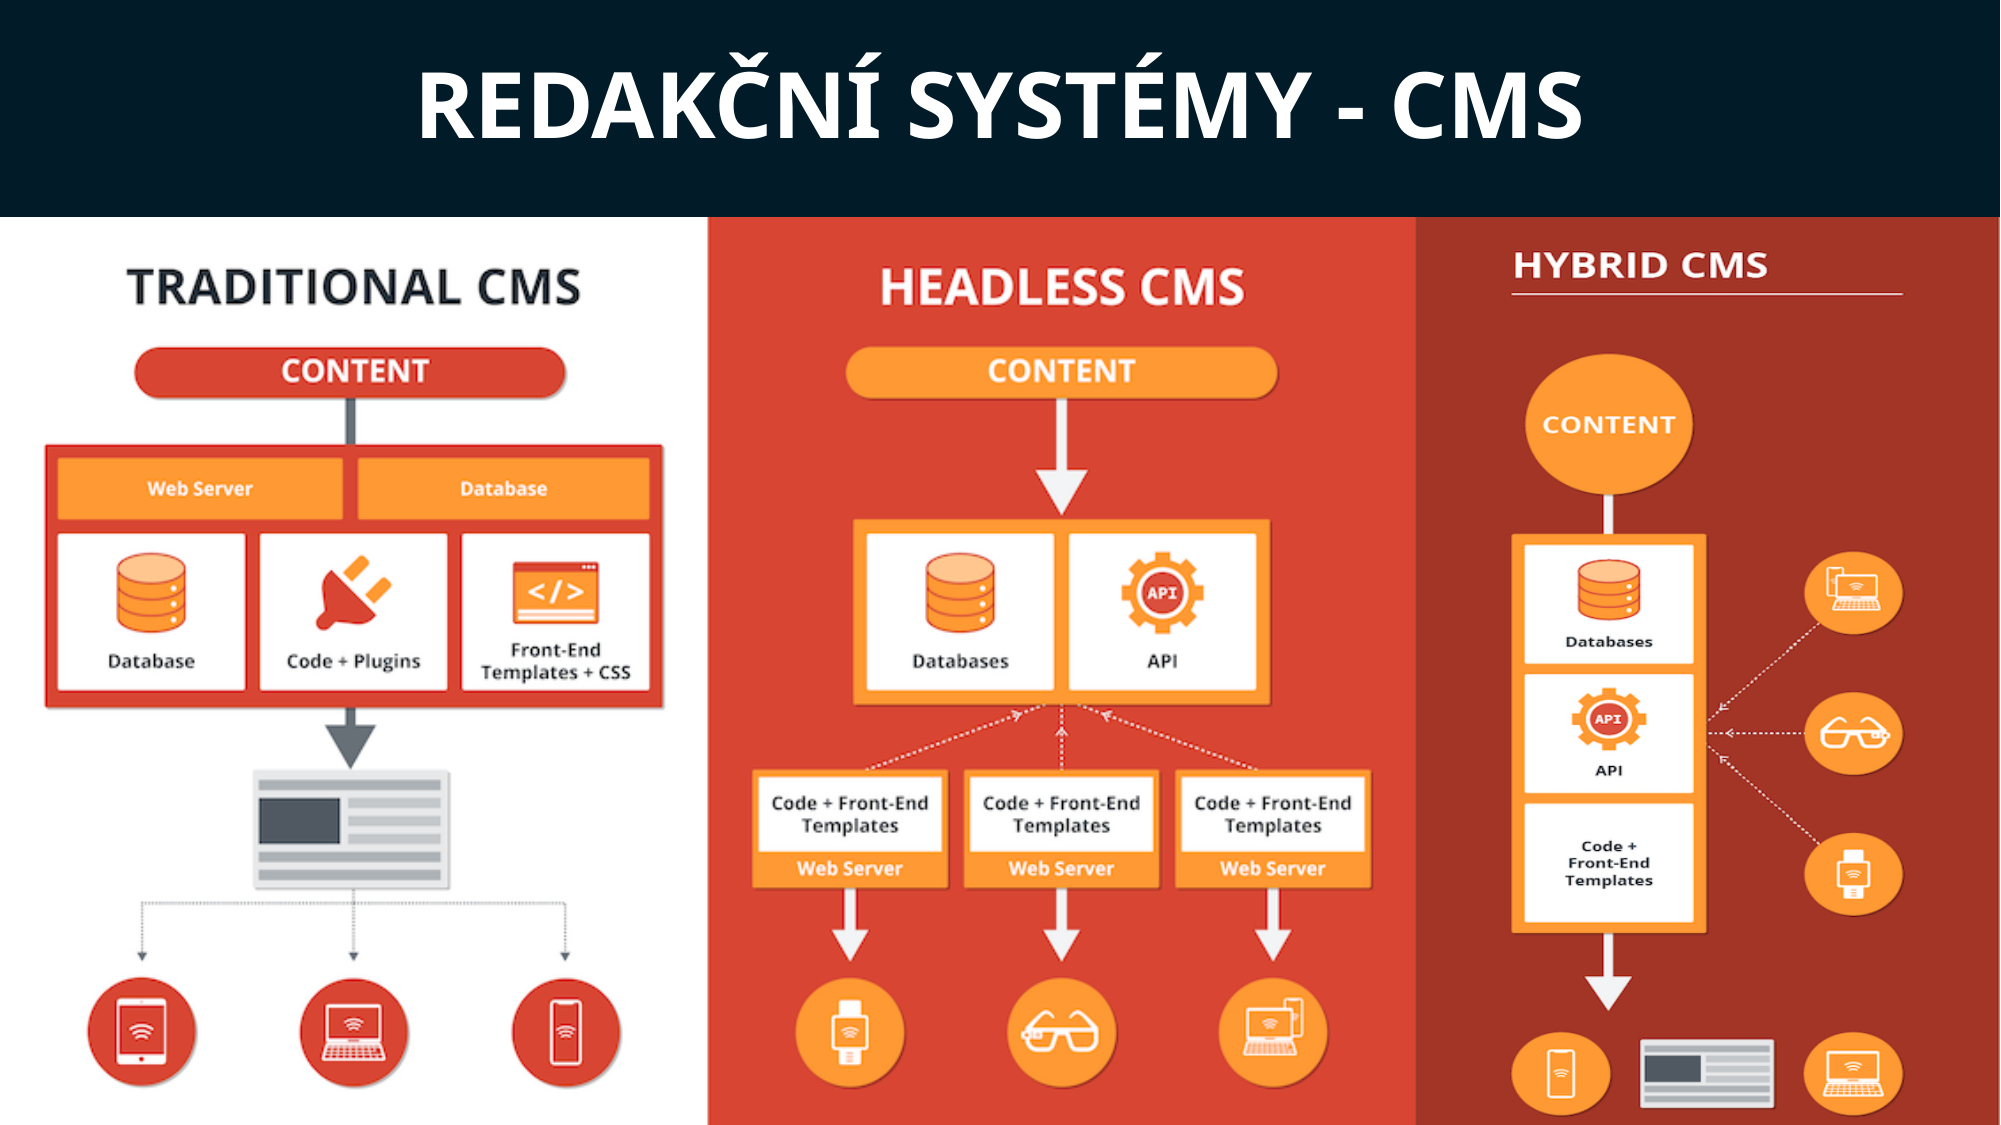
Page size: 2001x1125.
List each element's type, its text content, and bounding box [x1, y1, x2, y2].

picture [0, 217, 2000, 1125]
title REDAKČNÍ SYSTÉMY - CMS [0, 0, 2000, 217]
